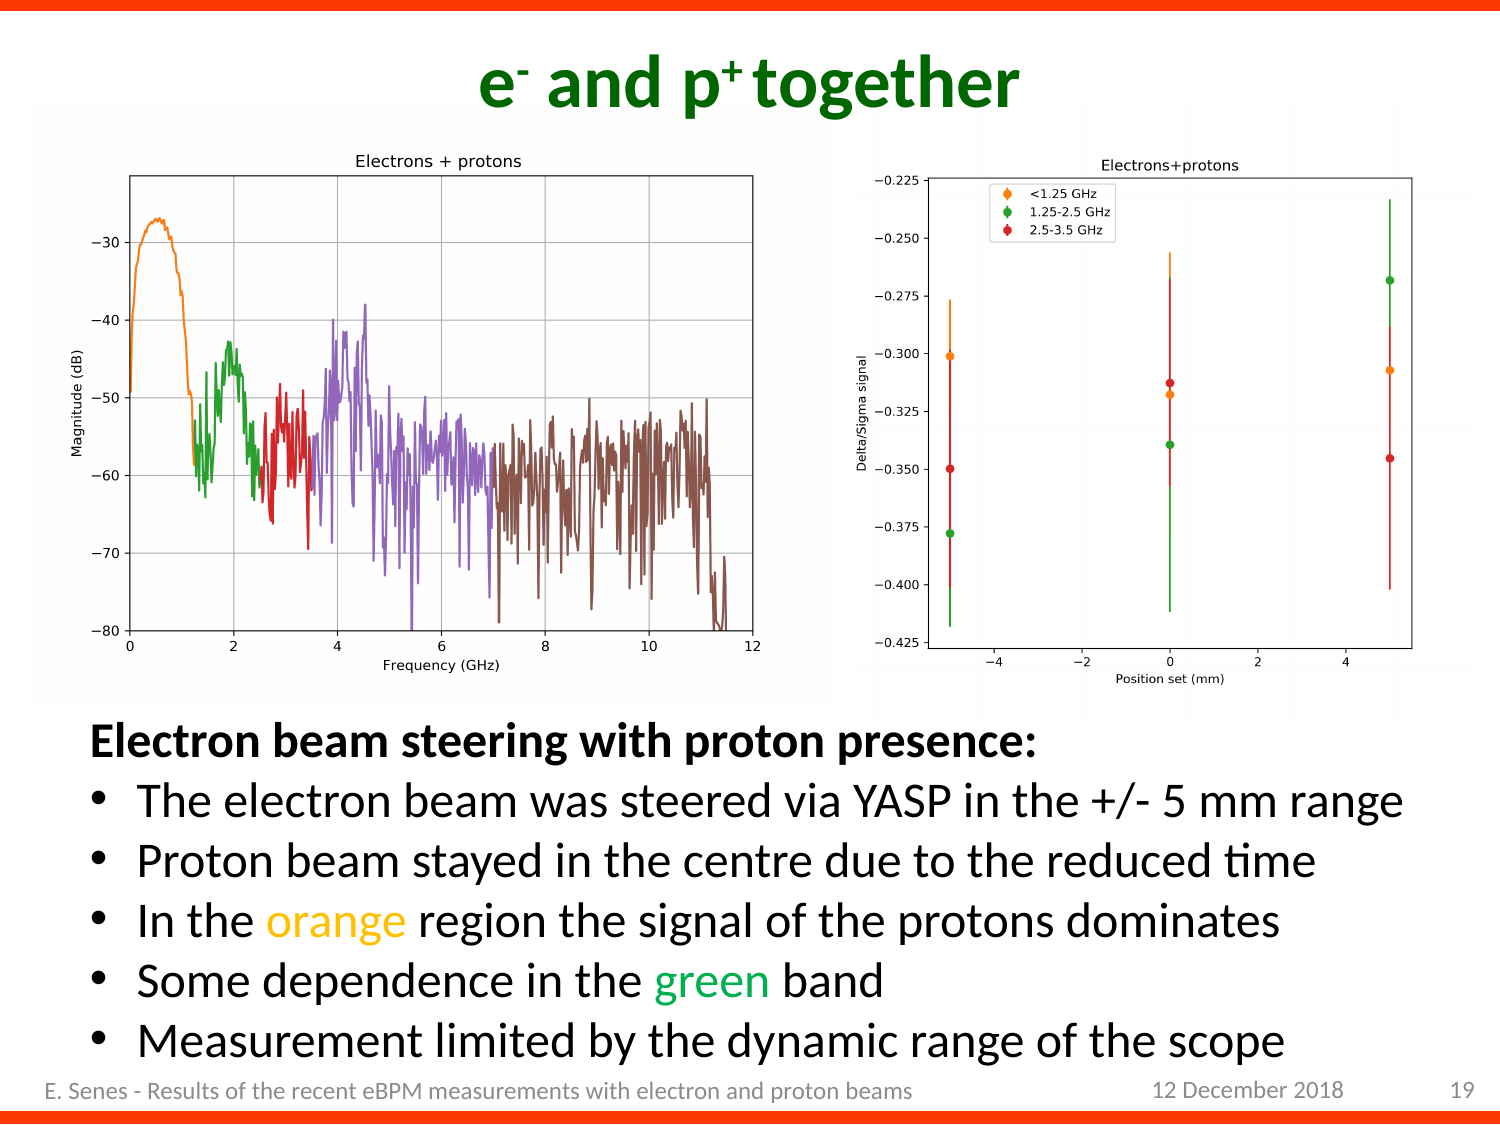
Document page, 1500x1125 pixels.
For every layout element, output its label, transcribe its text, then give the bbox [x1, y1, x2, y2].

text_box Electron beam steering with proton presence: The electron beam was steered via YASP in the +/- 5 mm range Proton beam stayed in the centre due to the reduced time In the orange region the signal of the protons dominates Some dependence in the green band Measurement limited by the dynamic range of the scope [74, 700, 1453, 1125]
picture [850, 102, 1474, 726]
title e- and p+ together [75, 19, 1425, 137]
footer E. Senes - Results of the recent eBPM measurements with electron and proton beams [29, 1059, 74, 1120]
picture [29, 102, 833, 706]
slide_number 18 [1453, 1058, 1490, 1119]
